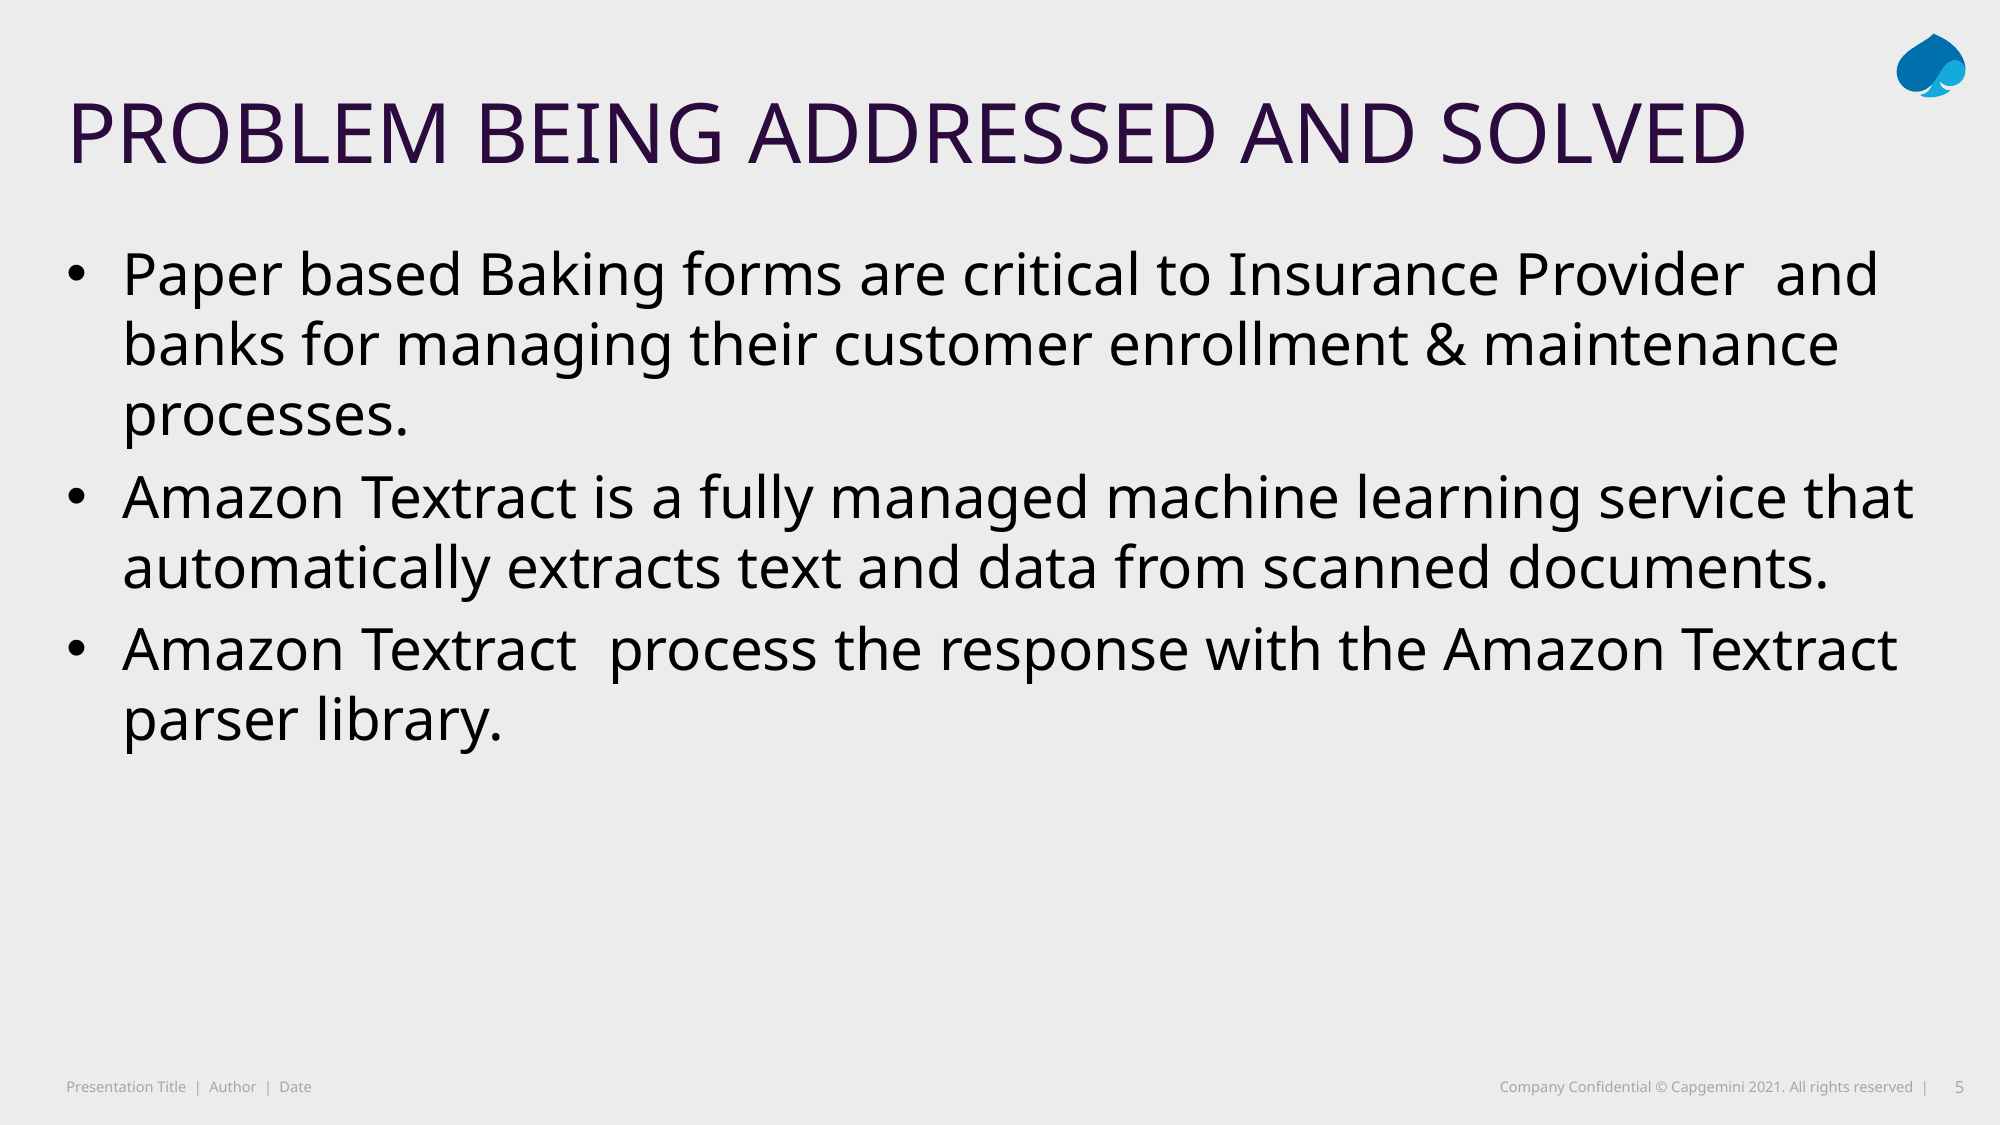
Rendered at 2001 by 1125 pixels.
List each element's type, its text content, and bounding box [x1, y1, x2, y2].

list Paper based Baking forms are critical to Insurance Provider and banks for managing their customer enrollment & maintenance processes. Amazon Textract is a fully managed machine learning service that automatically extracts text and data from scanned documents. Amazon Textract process the response with the Amazon Textract parser library. [66, 237, 1938, 1050]
title Problem Being Addressed and Solved [66, 63, 1863, 182]
